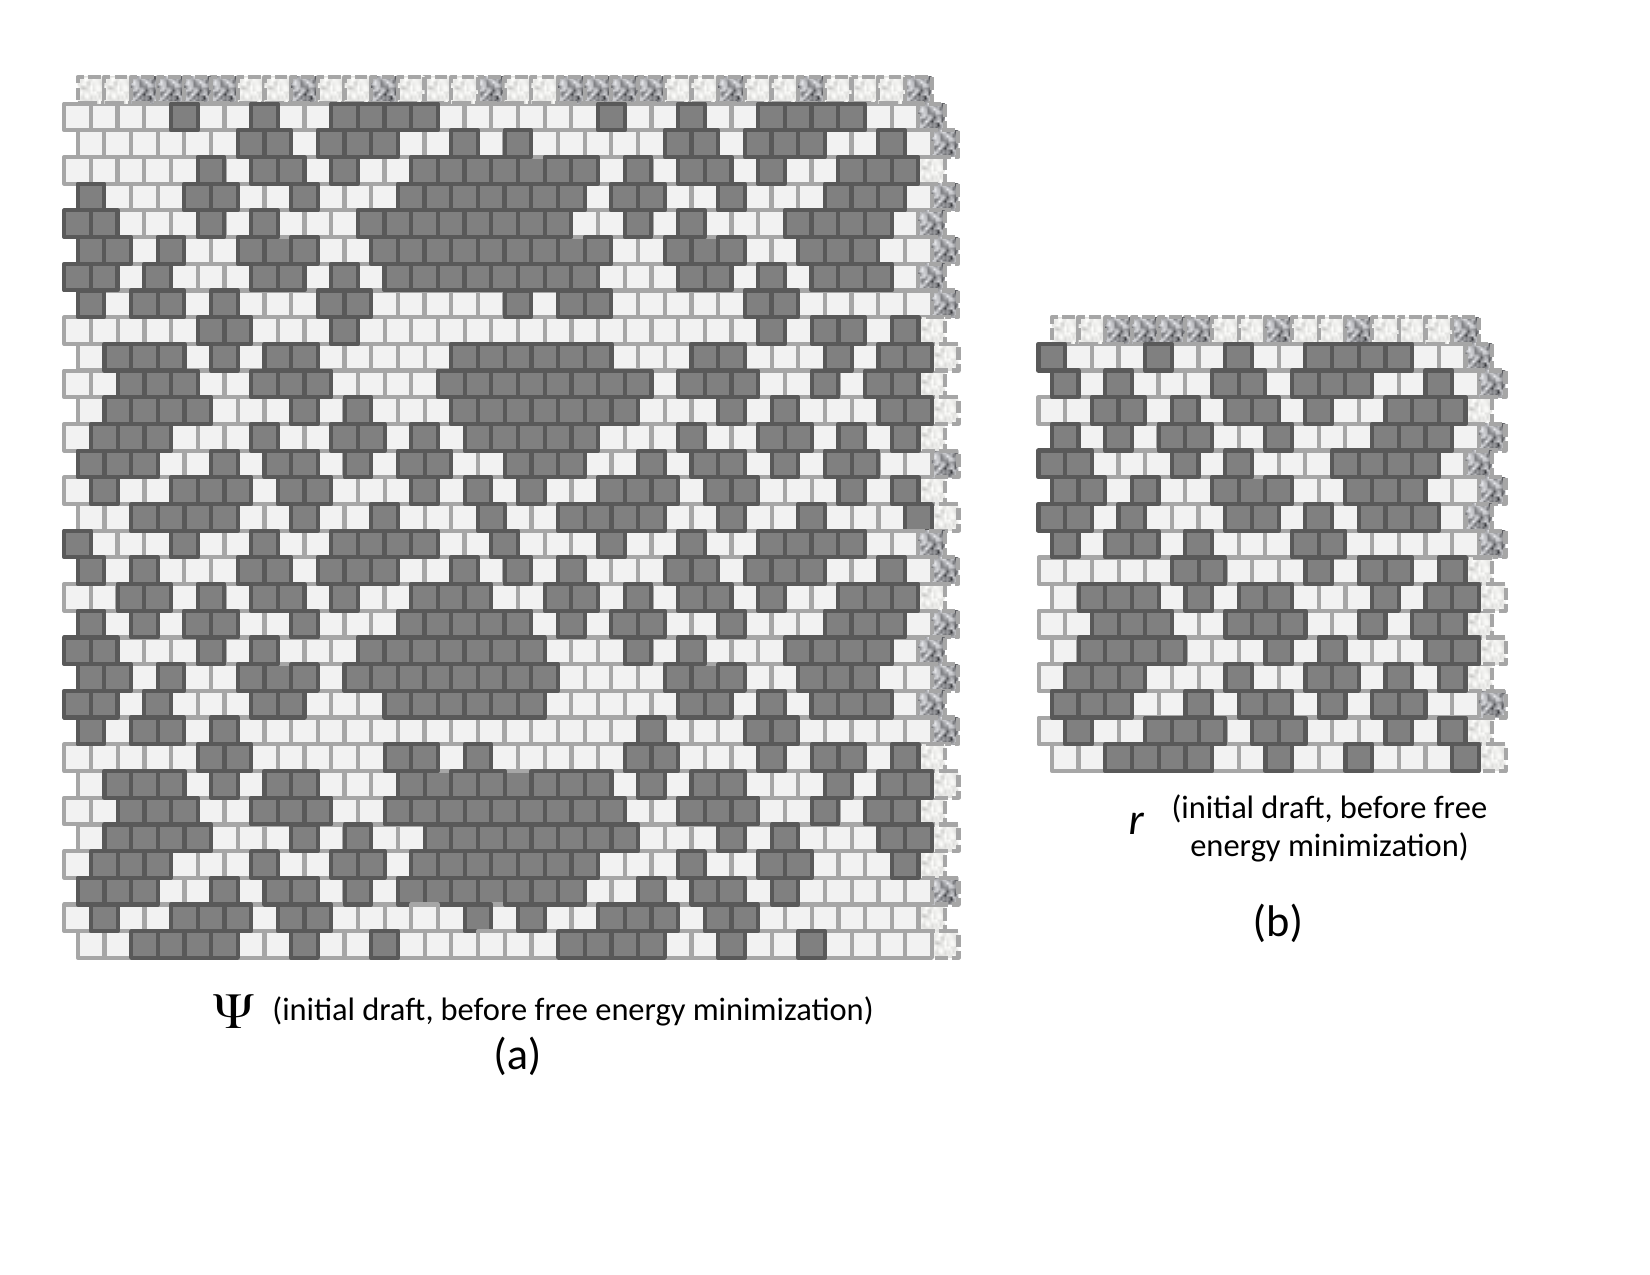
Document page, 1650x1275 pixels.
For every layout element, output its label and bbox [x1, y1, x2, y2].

text_box [62, 75, 961, 960]
text_box [1036, 315, 1508, 773]
text_box [1238, 884, 1319, 953]
text_box [205, 980, 890, 1086]
text_box [1113, 778, 1507, 871]
